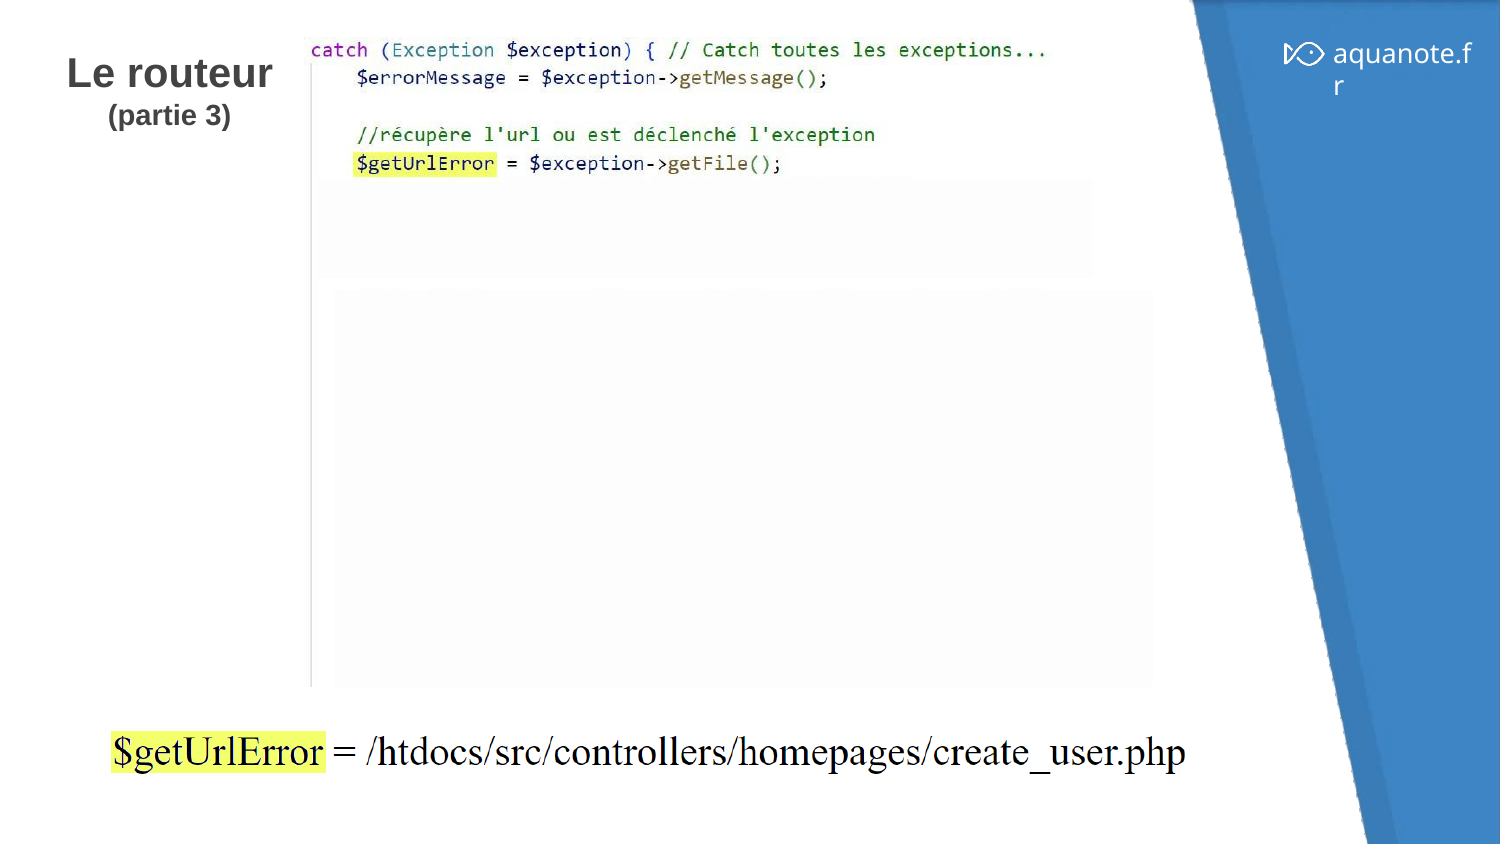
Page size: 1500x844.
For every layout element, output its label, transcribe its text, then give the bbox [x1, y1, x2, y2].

picture [109, 0, 1500, 844]
text_box Le routeur (partie 3) [34, 31, 305, 147]
picture [304, 37, 1154, 688]
